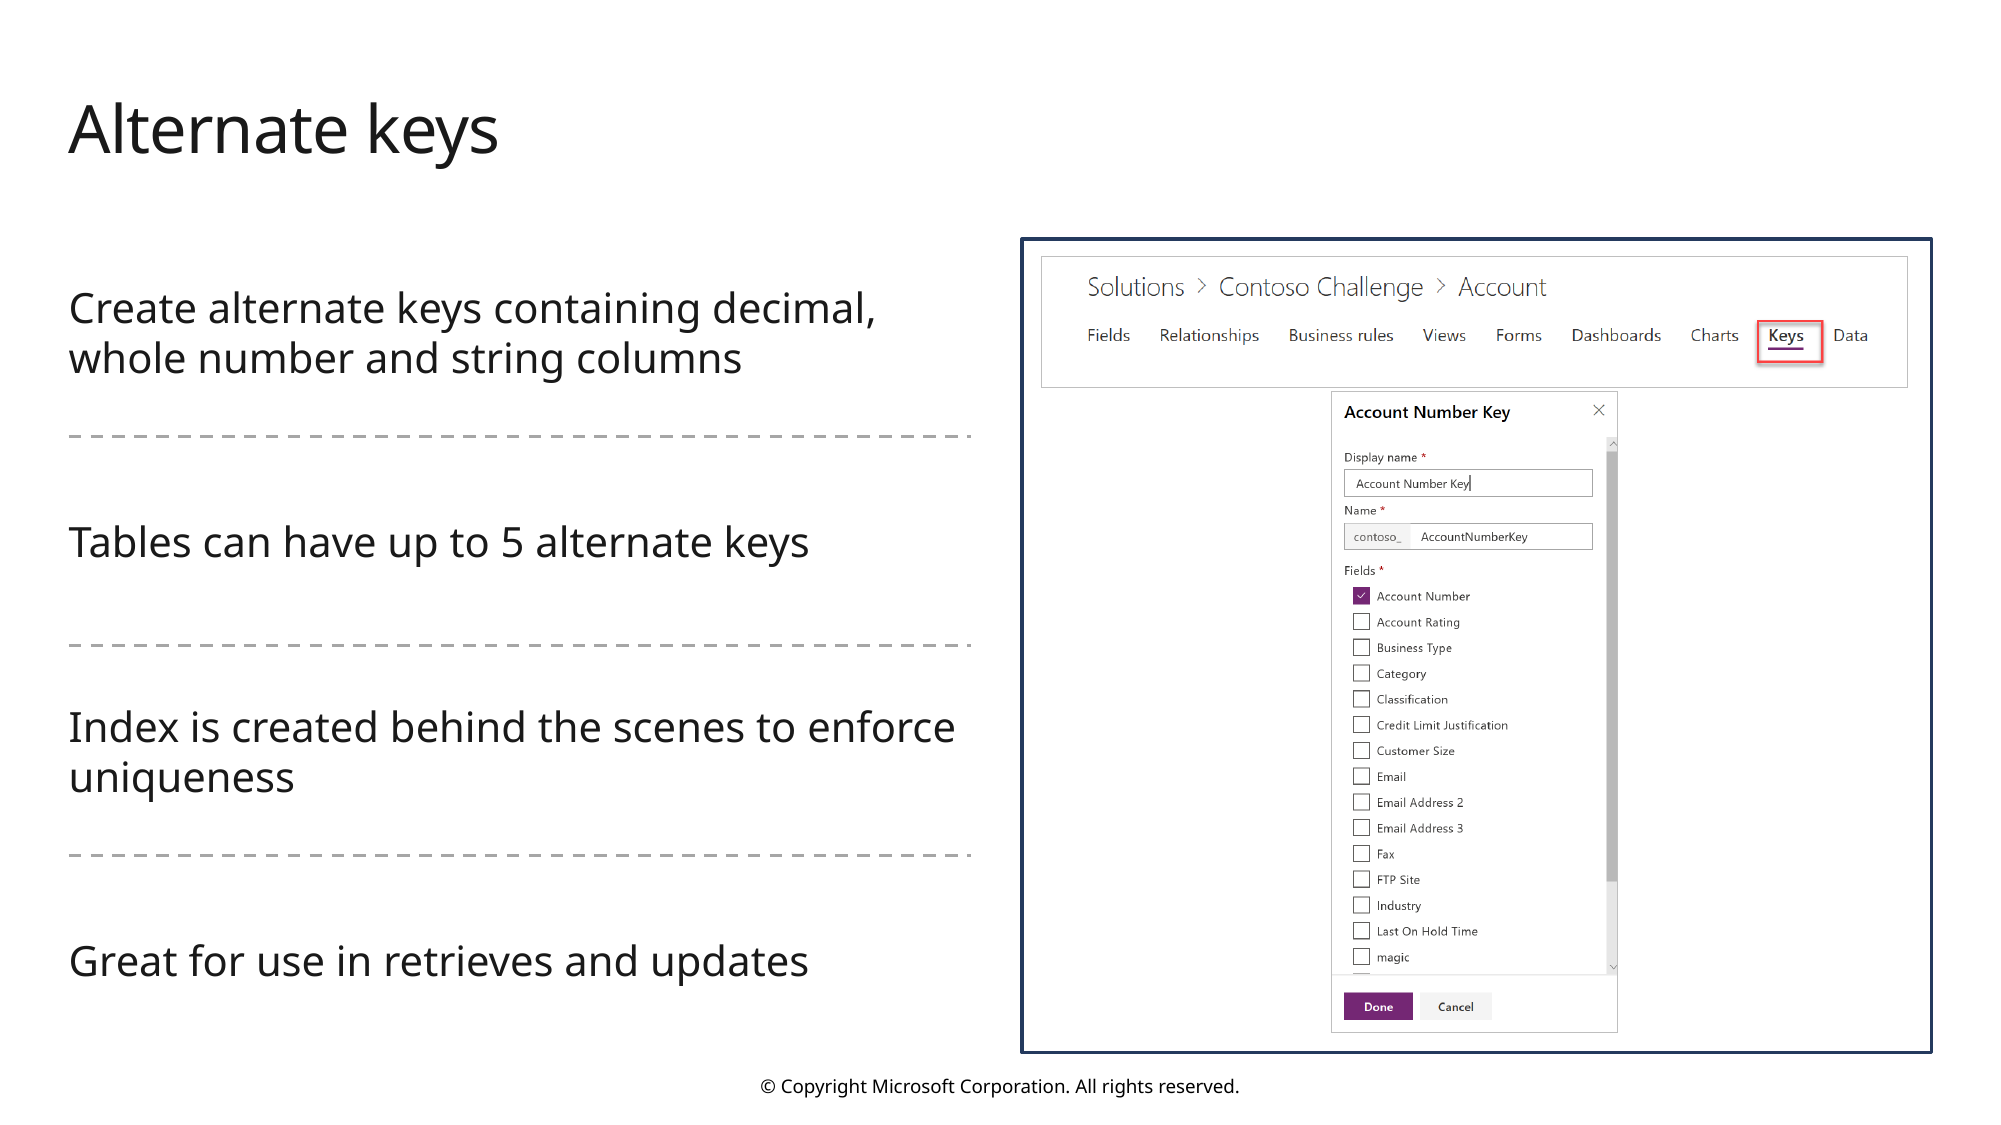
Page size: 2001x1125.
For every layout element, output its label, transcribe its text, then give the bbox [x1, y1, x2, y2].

title Alternate keys [68, 72, 1932, 192]
list Index is created behind the scenes to enforce uniqueness [68, 658, 984, 844]
list Great for use in retrieves and updates [68, 867, 984, 1053]
picture [1041, 256, 1908, 388]
list Tables can have up to 5 alternate keys [68, 448, 984, 634]
picture [1330, 391, 1618, 1034]
list Create alternate keys containing decimal, whole number and string columns [68, 238, 984, 425]
